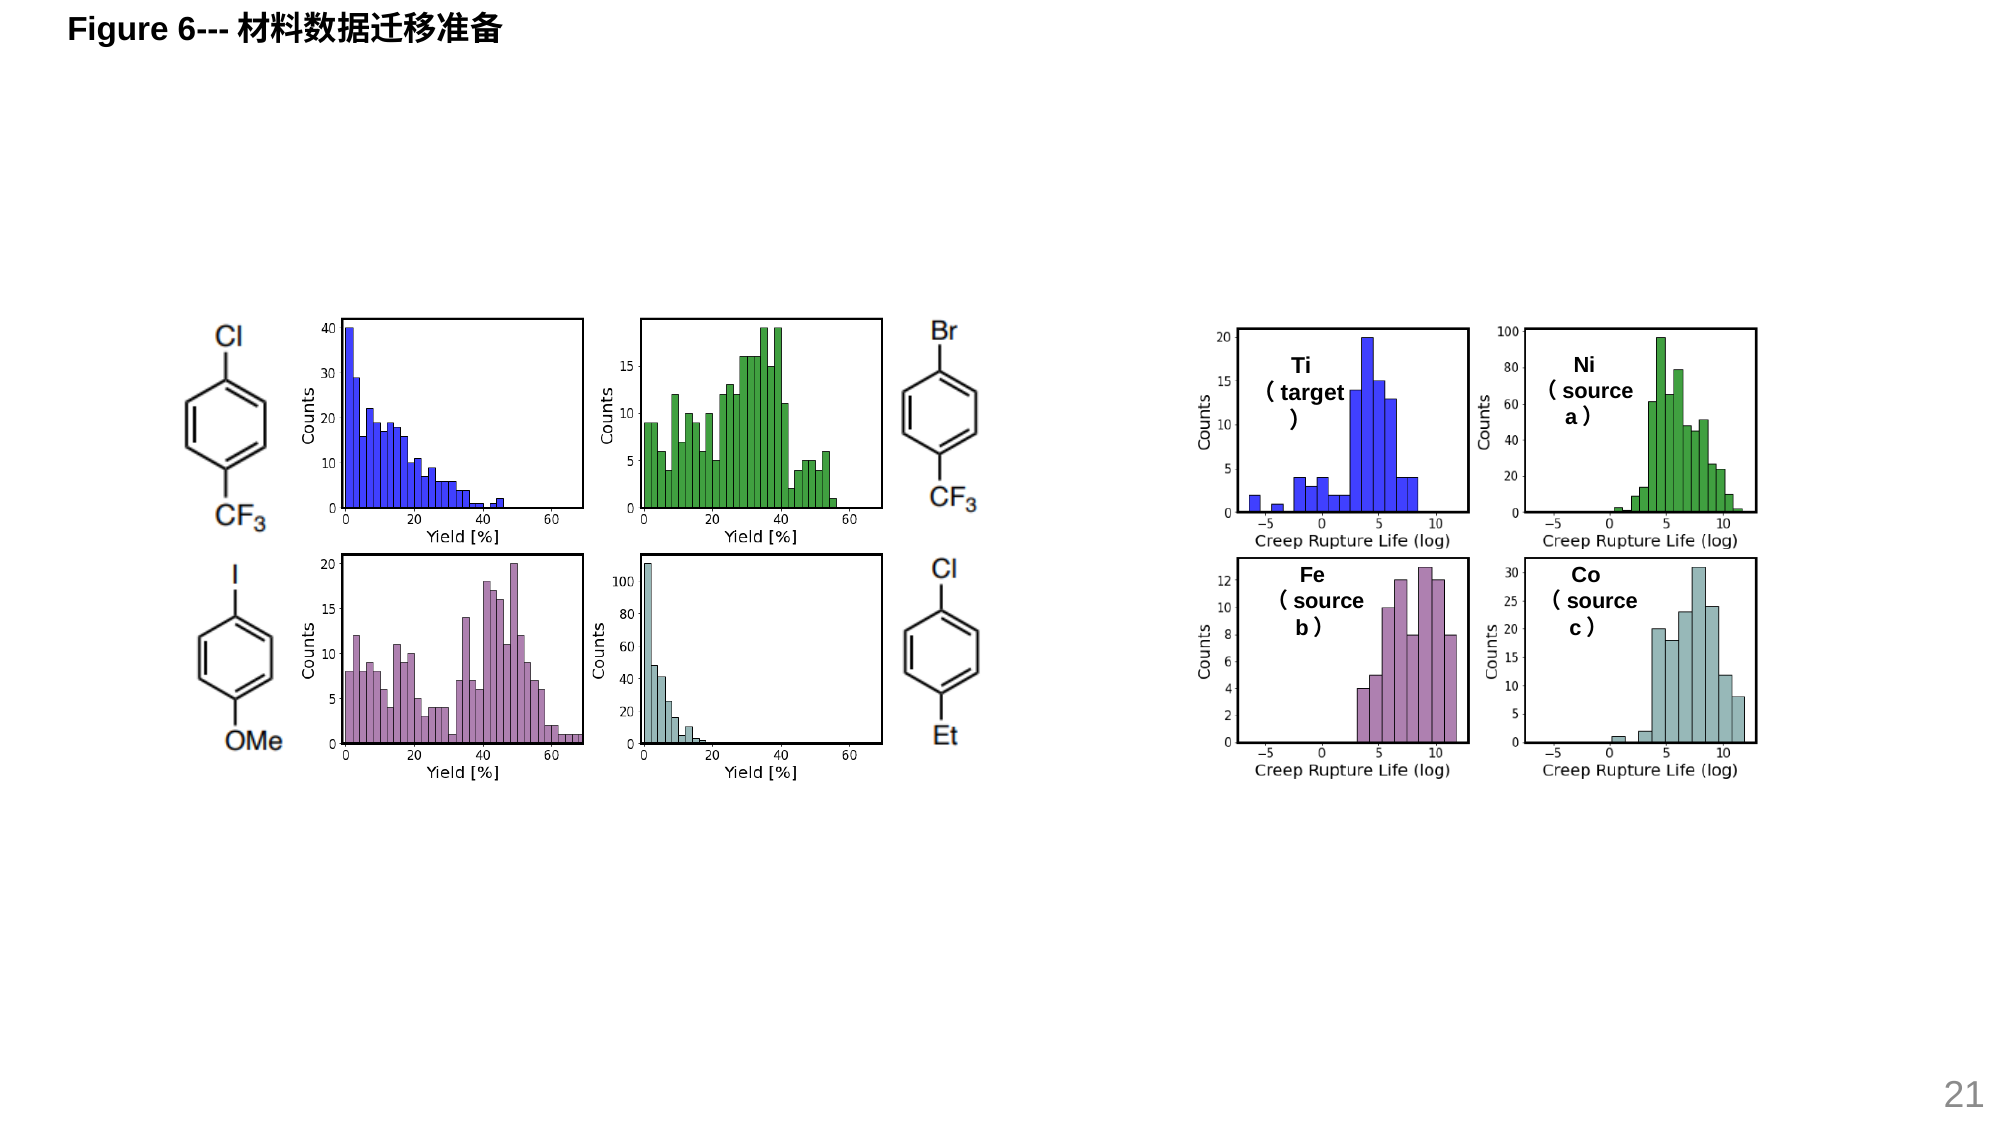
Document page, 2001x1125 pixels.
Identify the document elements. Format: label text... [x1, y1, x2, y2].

picture [182, 321, 275, 538]
picture [897, 553, 983, 758]
text_box Figure 6---材料数据迁移准备 [12, 0, 558, 55]
picture [294, 313, 886, 786]
picture [897, 312, 998, 515]
picture [194, 553, 287, 756]
slide_number 21 [1550, 1062, 2000, 1123]
picture [1180, 321, 1772, 786]
